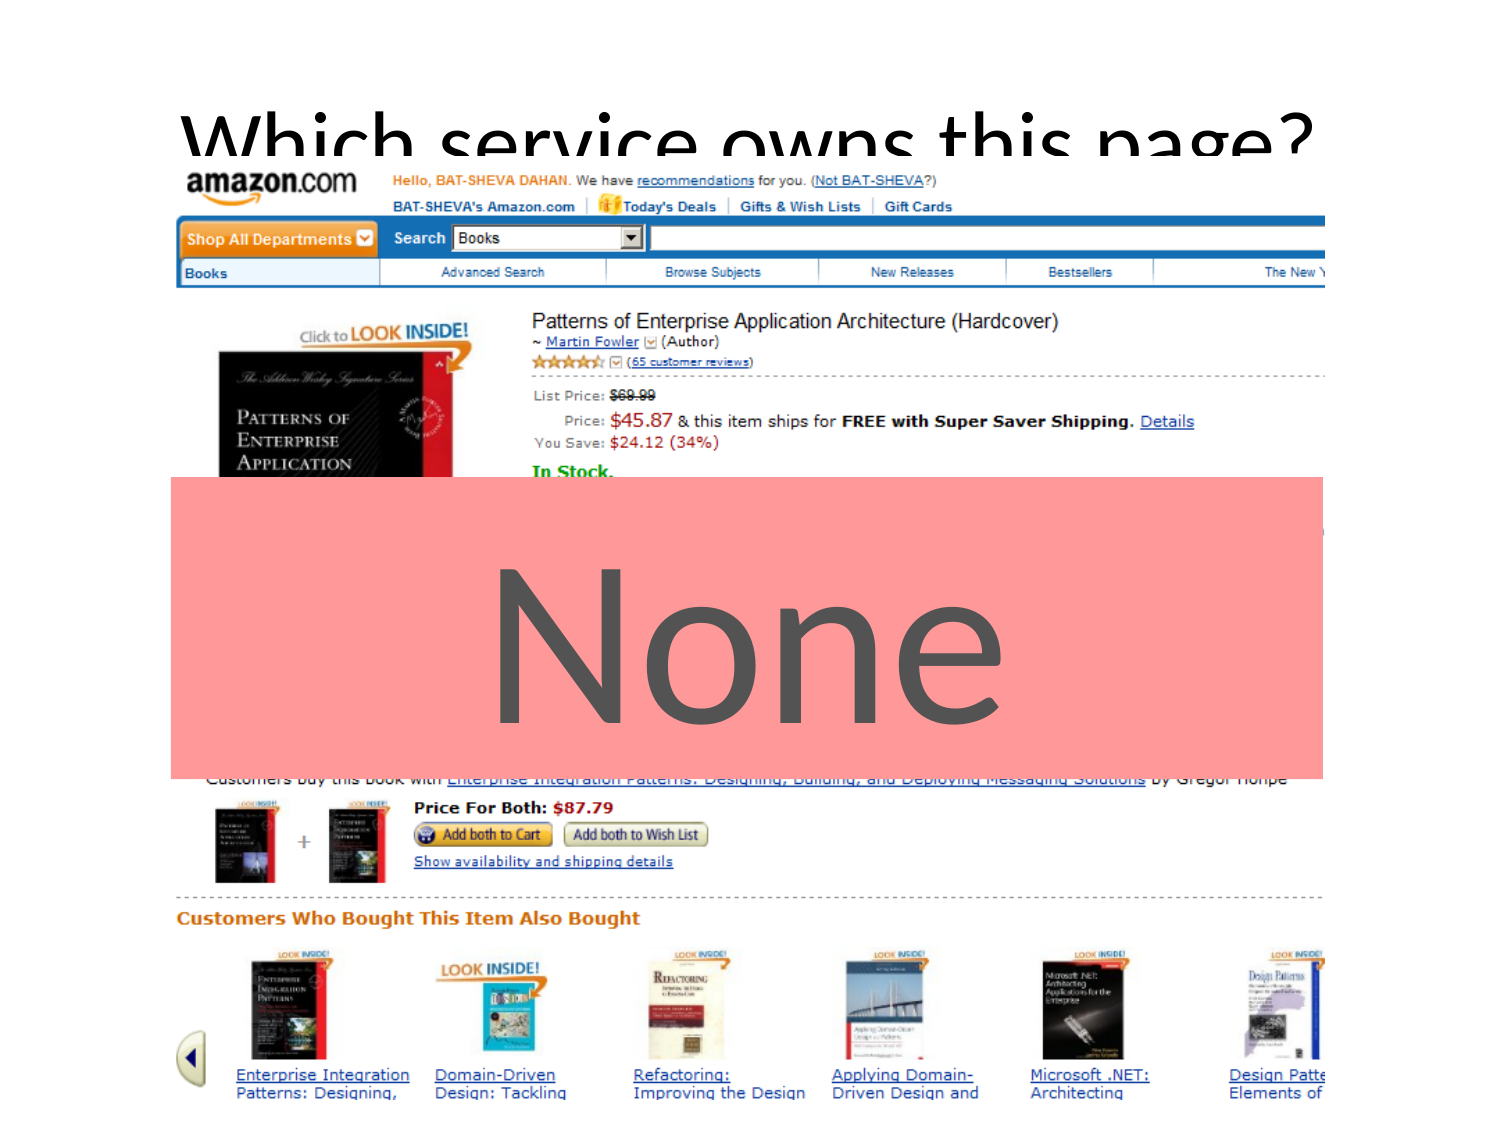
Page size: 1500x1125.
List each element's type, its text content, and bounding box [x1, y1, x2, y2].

title Which service owns this page? [74, 14, 1426, 263]
picture [171, 156, 1326, 1100]
